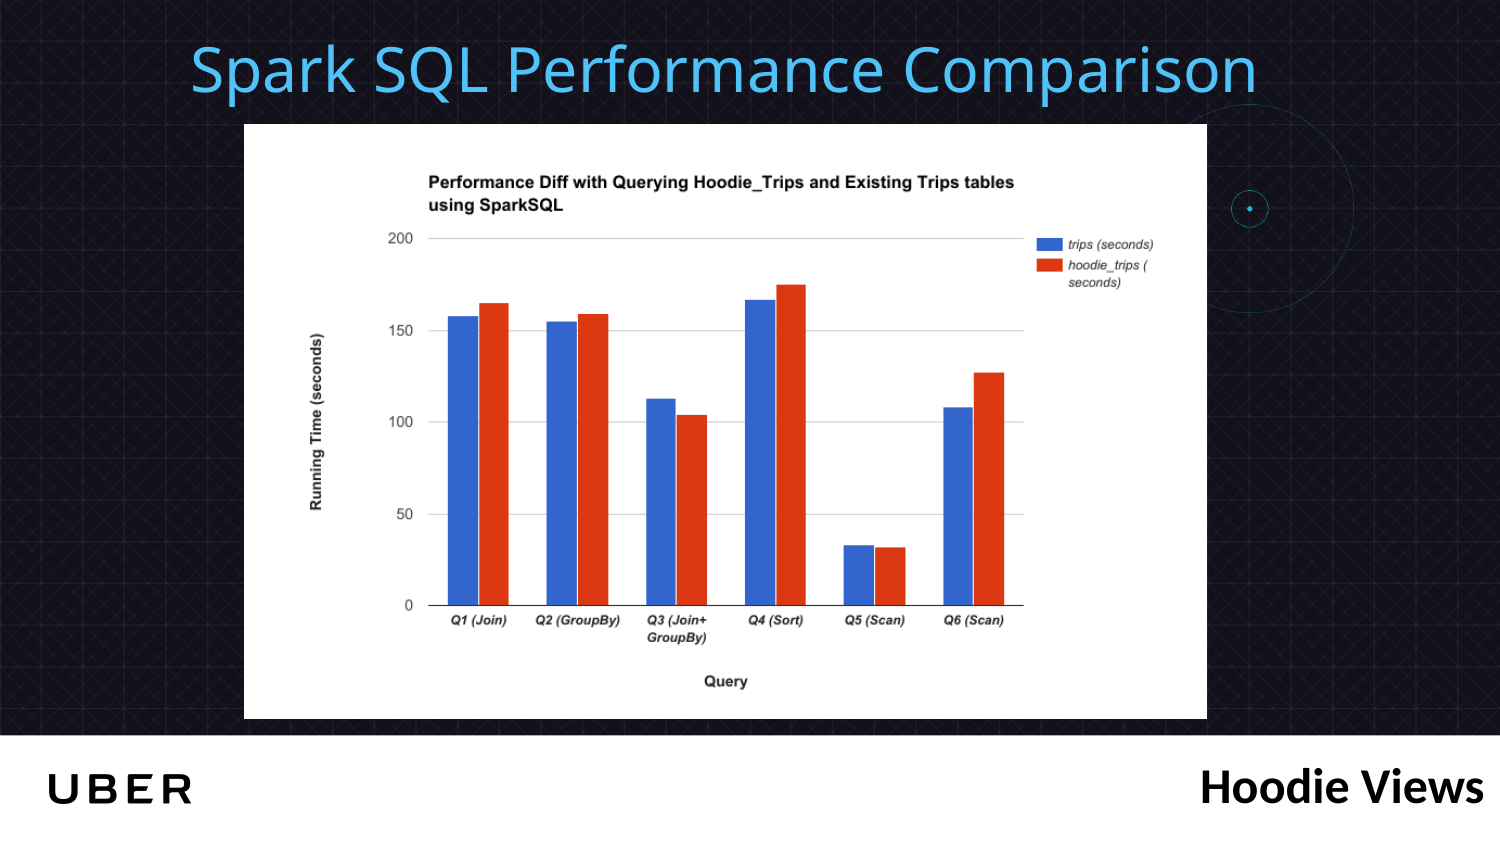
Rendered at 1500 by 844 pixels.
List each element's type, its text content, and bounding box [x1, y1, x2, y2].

text_box Spark SQL Performance Comparison [123, 15, 1327, 99]
picture [0, 0, 1500, 735]
text_box Hoodie Views [954, 738, 1500, 844]
picture [20, 745, 220, 833]
